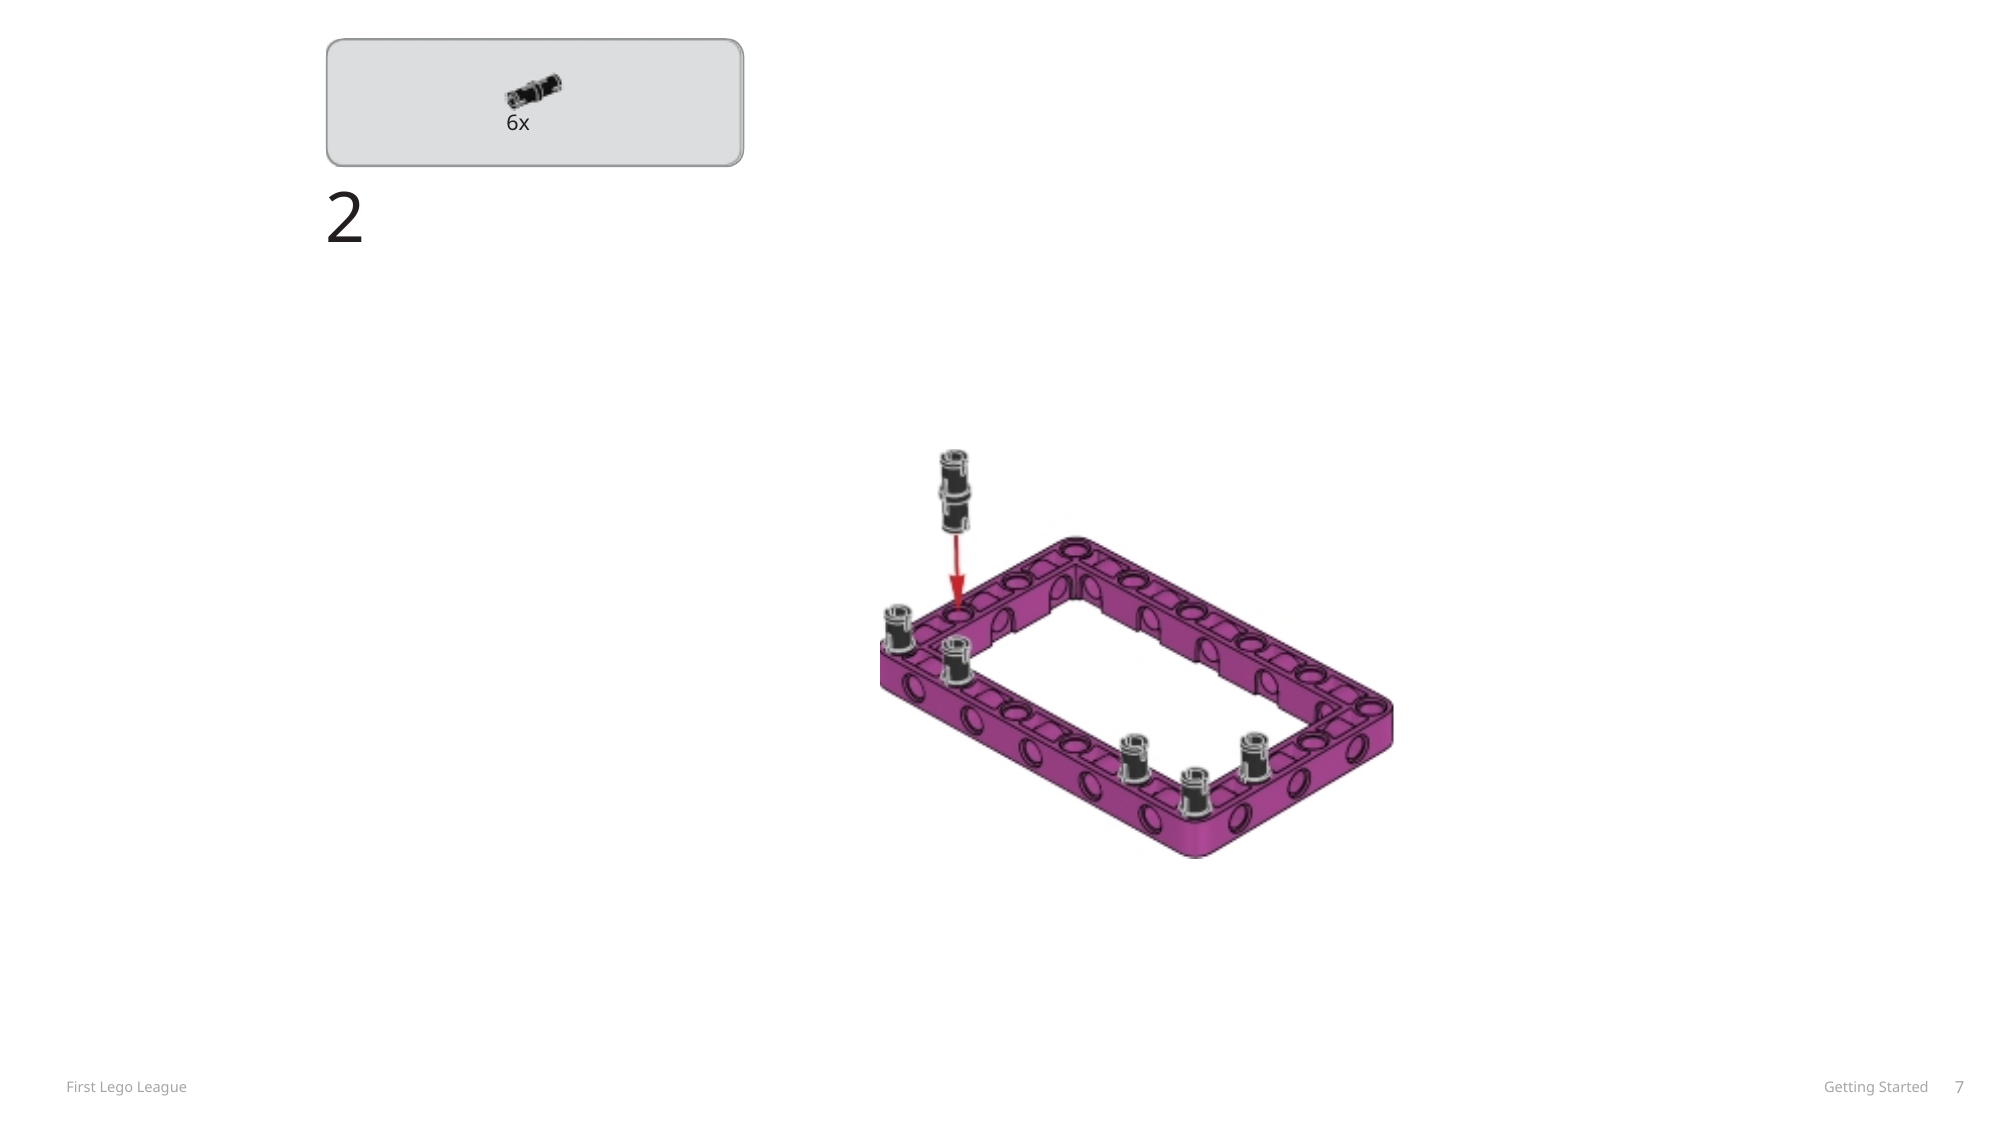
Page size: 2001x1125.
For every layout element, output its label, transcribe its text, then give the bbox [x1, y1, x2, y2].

text_box 2 [325, 170, 373, 264]
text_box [324, 36, 746, 169]
picture [880, 449, 1396, 859]
